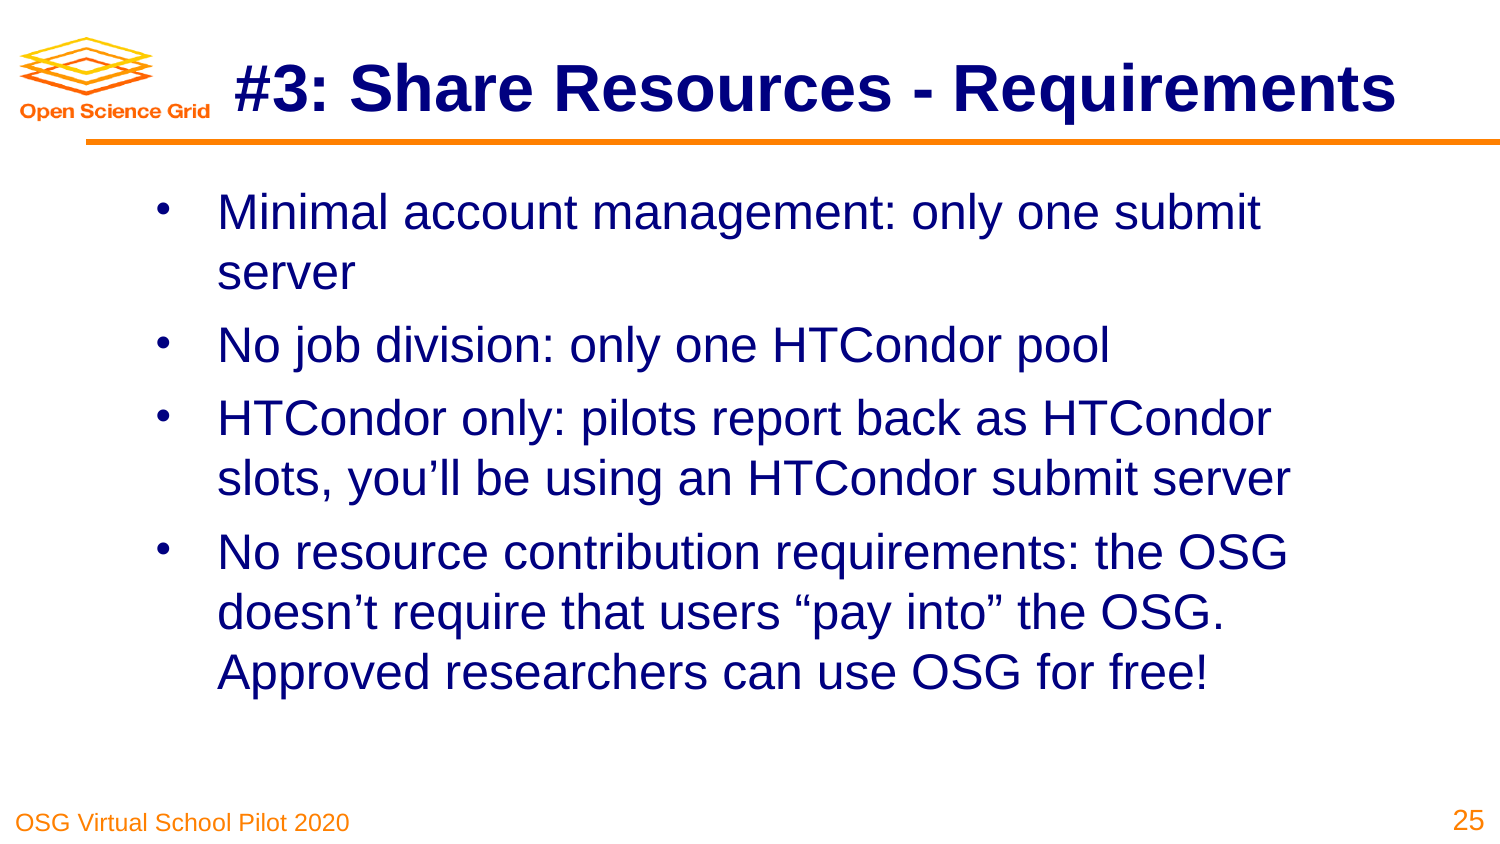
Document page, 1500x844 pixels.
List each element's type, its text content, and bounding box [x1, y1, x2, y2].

picture [0, 20, 201, 134]
list Minimal account management: only one submit server No job division: only one HTCondor pool HTCondor only: pilots report back as HTCondor slots, you’ll be using an HTCondor submit server No resource contribution requirements: the OSG doesn’t require that users “pay into” the OSG. Approved researchers can use OSG for free! [127, 164, 1403, 741]
slide_number ‹#› [1431, 787, 1500, 844]
title #3: Share Resources - Requirements [201, 14, 1432, 155]
